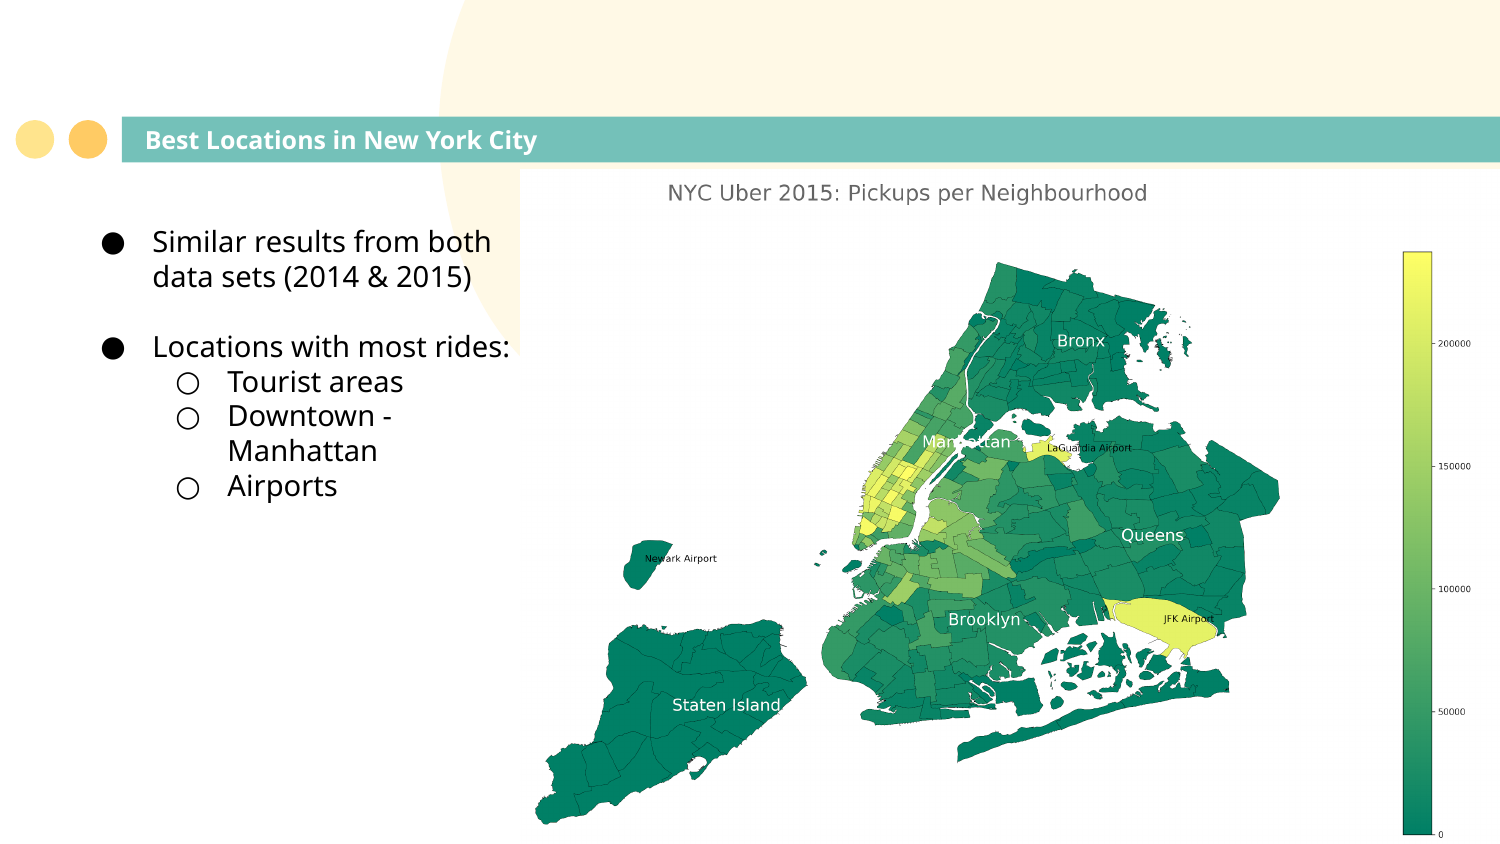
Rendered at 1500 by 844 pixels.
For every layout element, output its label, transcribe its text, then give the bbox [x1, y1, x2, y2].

text_box Similar results from both data sets (2014 & 2015) Locations with most rides: Tourist areas Downtown - Manhattan Airports [62, 207, 514, 701]
picture [519, 169, 1500, 844]
title Best Locations in New York City [129, 118, 952, 170]
